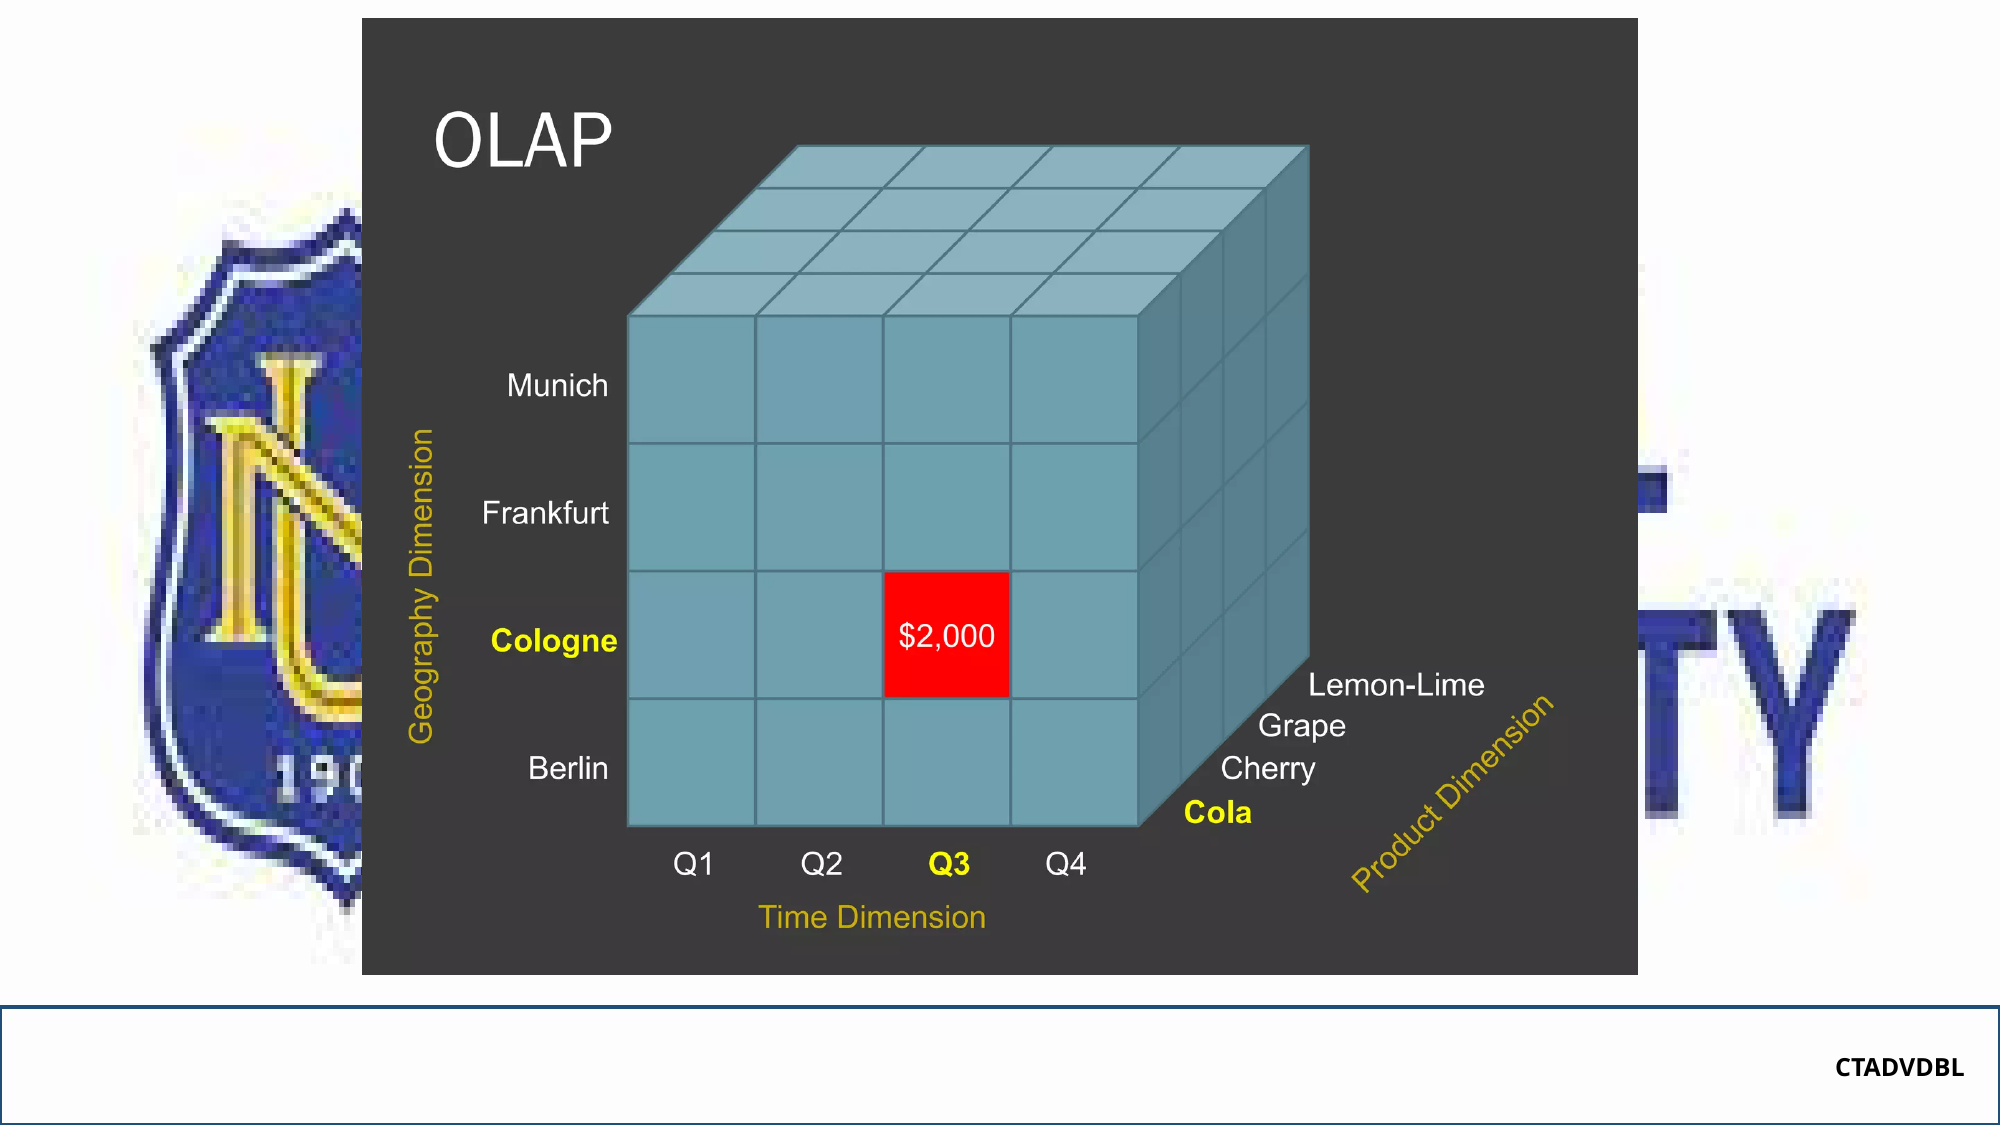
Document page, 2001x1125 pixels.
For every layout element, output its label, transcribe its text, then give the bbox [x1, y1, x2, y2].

picture [0, 0, 2000, 1007]
footer CTADVDBL [0, 1007, 2000, 1125]
